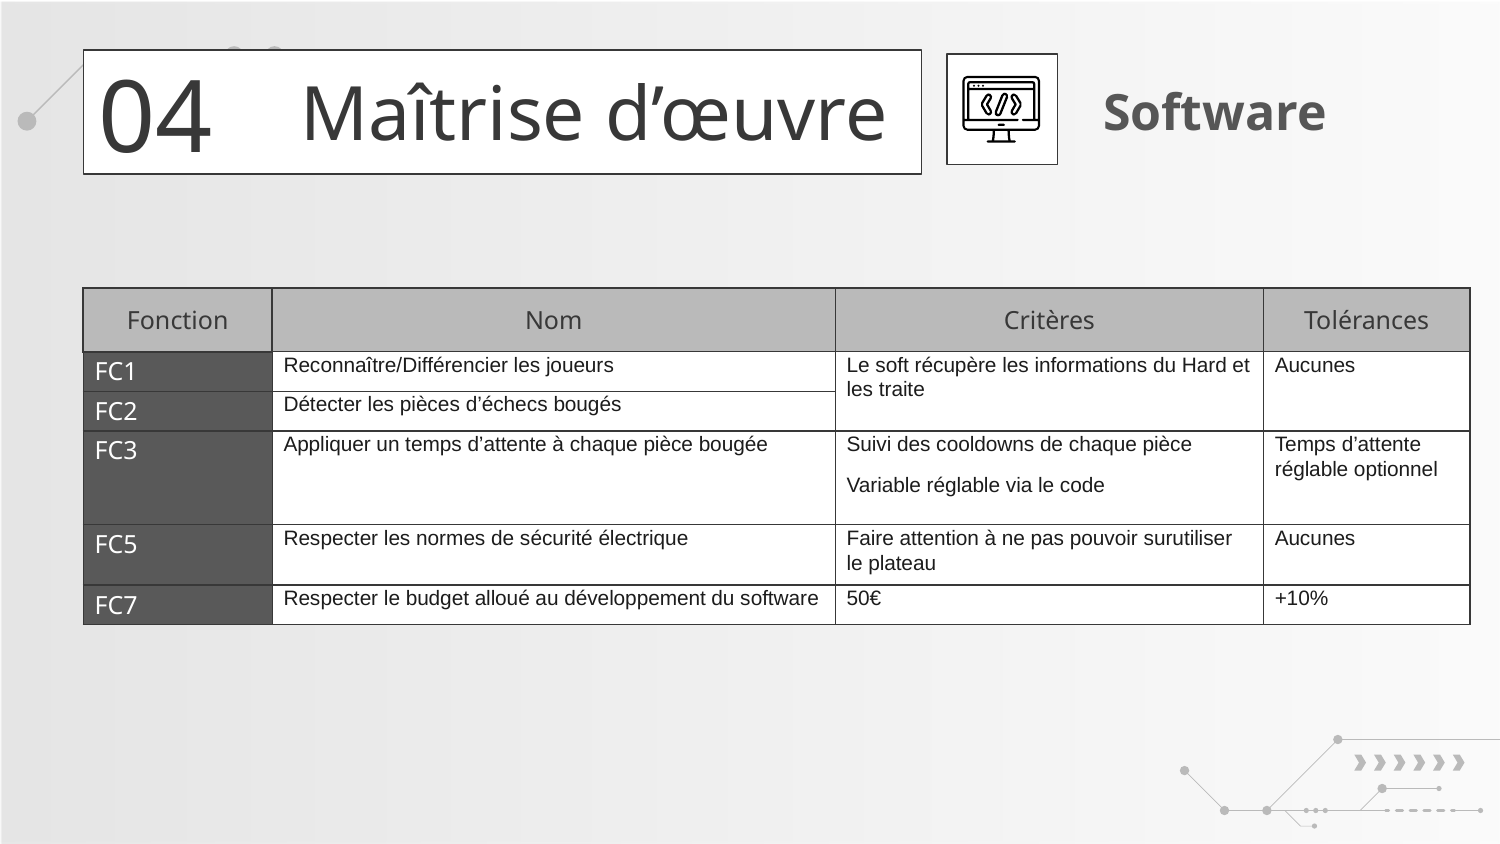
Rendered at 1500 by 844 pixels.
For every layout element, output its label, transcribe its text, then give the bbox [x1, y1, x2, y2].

table_cell Faire attention à ne pas pouvoir surutiliser le plateau [836, 525, 1263, 584]
table_header Tolérances [1264, 289, 1469, 351]
table_cell FC2 [84, 392, 272, 430]
table_cell Suivi des cooldowns de chaque pièce Variable réglable via le code [836, 432, 1263, 524]
table_cell Le soft récupère les informations du Hard et les traite [836, 352, 1263, 430]
table_cell Appliquer un temps d’attente à chaque pièce bougée [273, 432, 835, 524]
table_cell Respecter le budget alloué au développement du software [273, 586, 835, 624]
table_cell FC5 [84, 525, 272, 584]
table_cell Détecter les pièces d’échecs bougés [273, 392, 835, 430]
table_cell Aucunes [1264, 525, 1469, 584]
table_cell Temps d’attente réglable optionnel [1264, 432, 1469, 524]
table_cell Aucunes [1264, 352, 1469, 430]
table_cell FC3 [84, 432, 272, 524]
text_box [946, 53, 1058, 165]
text_box 04 [83, 50, 922, 174]
table_header Critères [836, 289, 1263, 351]
text_box Software [1067, 73, 1363, 148]
table_cell FC1 [84, 353, 272, 391]
table_cell 50€ [836, 586, 1263, 624]
table_cell FC7 [84, 586, 272, 624]
text_box Hardware [2, 2, 1500, 844]
table_cell Respecter les normes de sécurité électrique [273, 525, 835, 584]
table_cell +10% [1264, 586, 1469, 624]
table_header Fonction [84, 289, 271, 351]
table_cell Reconnaître/Différencier les joueurs [273, 352, 835, 391]
text_box d’œuvre [590, 50, 920, 166]
text_box Maîtrise [285, 50, 590, 165]
table_header Nom [273, 289, 835, 351]
